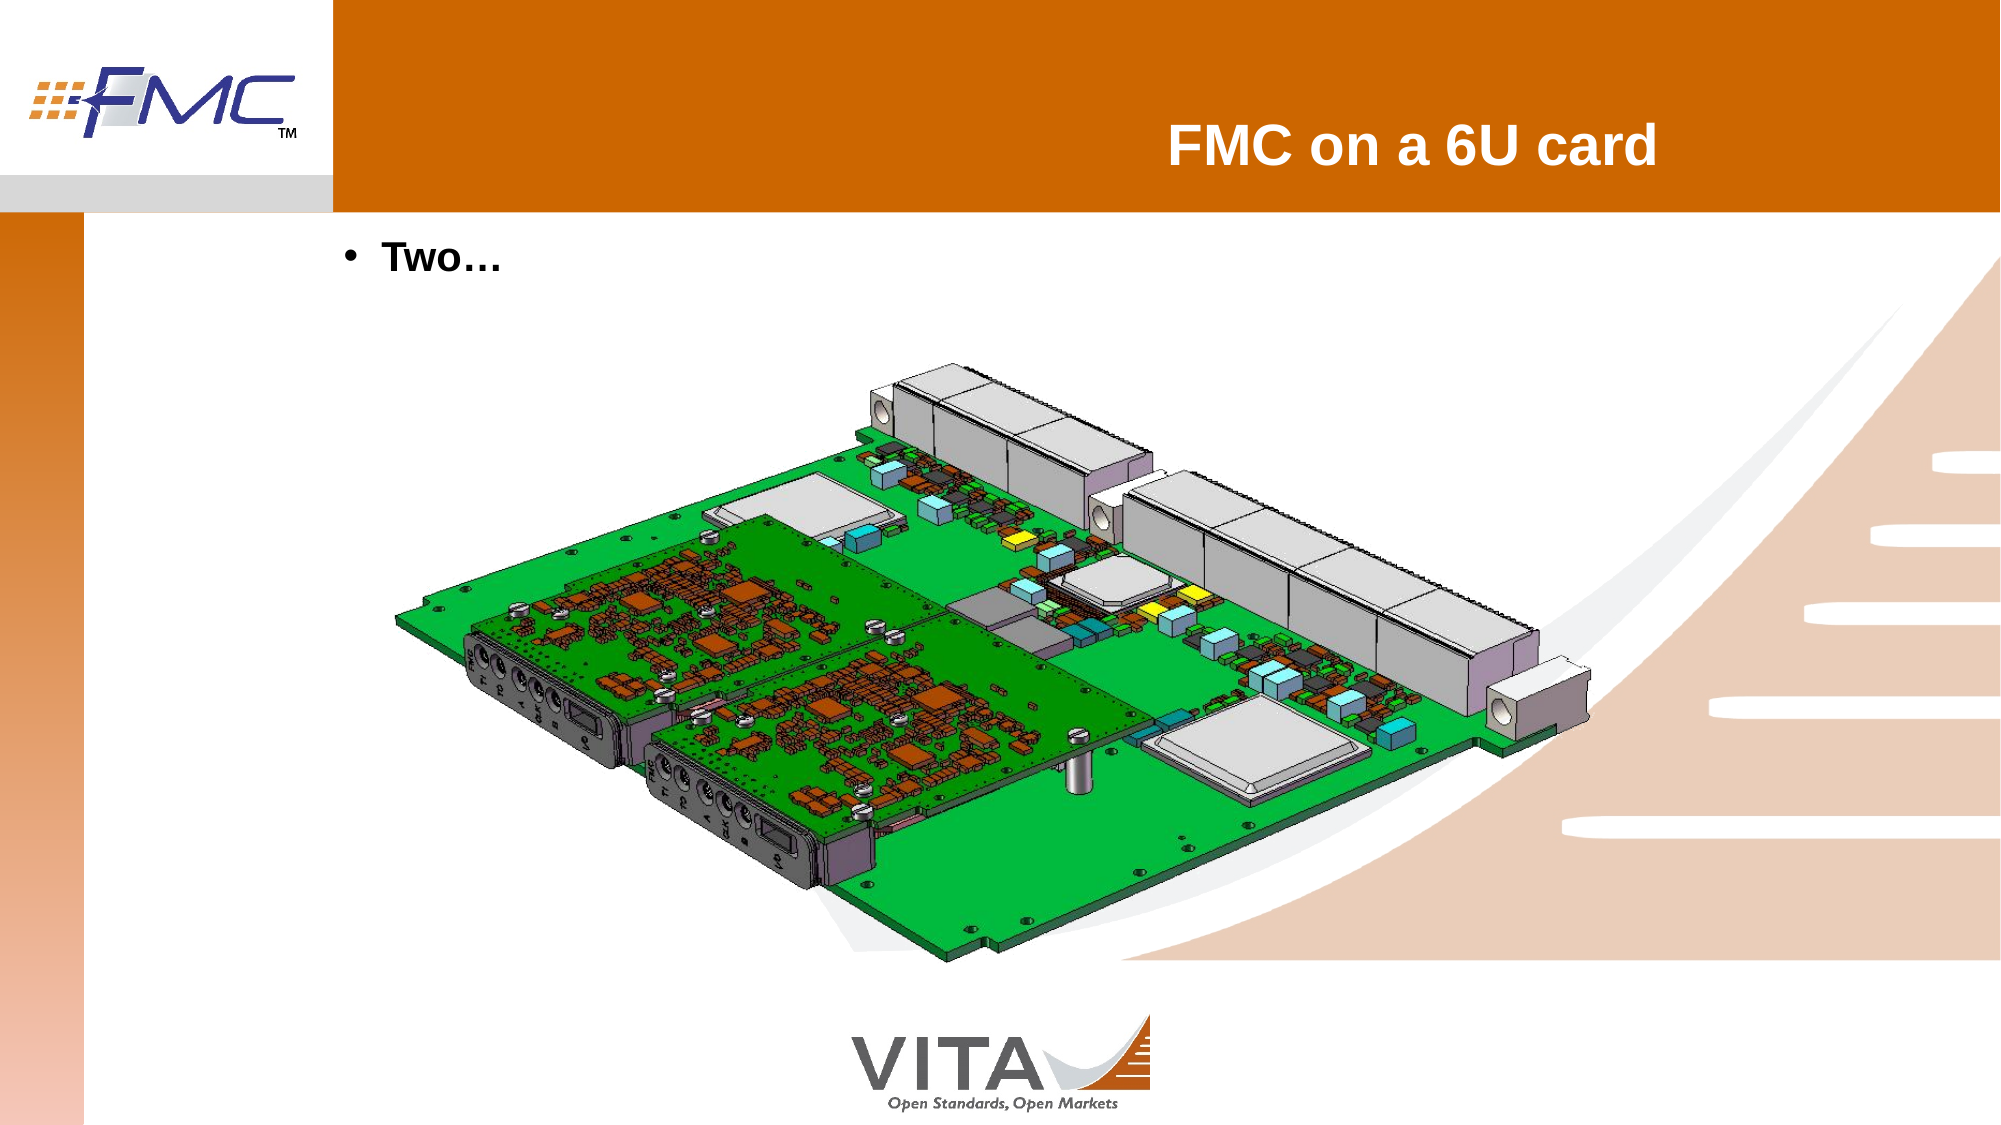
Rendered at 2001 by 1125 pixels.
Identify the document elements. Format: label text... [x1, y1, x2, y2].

picture [849, 1010, 1150, 1113]
list Two… [328, 222, 788, 338]
table_cell [788, 237, 2000, 963]
title FMC on a 6U card [324, 72, 1675, 213]
picture [341, 337, 1630, 998]
picture [29, 45, 305, 167]
